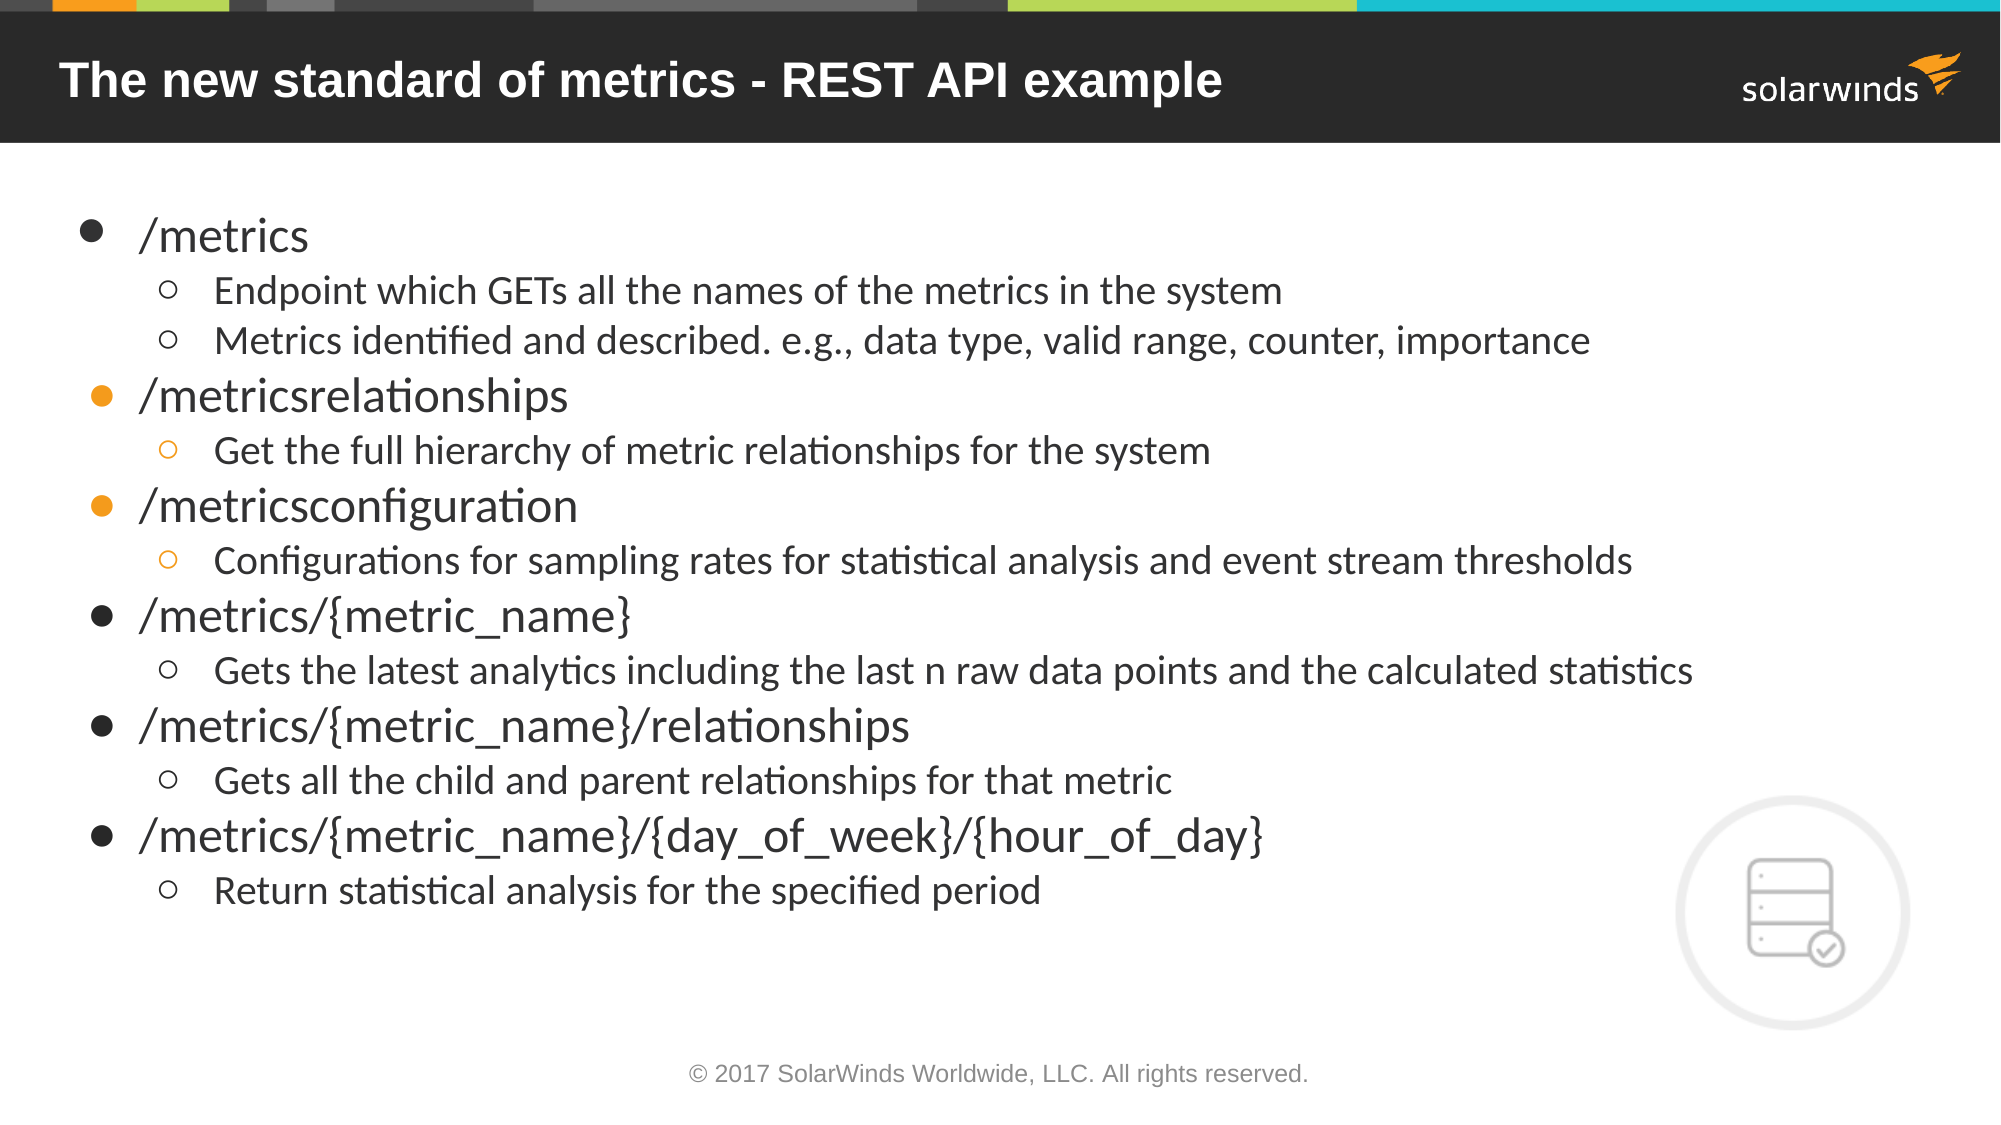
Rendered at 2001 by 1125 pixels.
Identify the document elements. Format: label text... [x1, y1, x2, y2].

title The new standard of metrics - REST API example [43, 39, 1662, 124]
picture [0, 0, 2001, 1125]
list /metrics Endpoint which GETs all the names of the metrics in the system Metrics identified and described. e.g., data type, valid range, counter, importance /metricsrelationships Get the full hierarchy of metric relationships for the system /metricsconfiguration Configurations for sampling rates for statistical analysis and event stream thresholds /metrics/{metric_name} Gets the latest analytics including the last n raw data points and the calculated statistics /metrics/{metric_name}/relationships Gets all the child and parent relationships for that metric /metrics/{metric_name}/{day_of_week}/{hour_of_day} Return statistical analysis for the specified period [48, 187, 1948, 1016]
footer © 2017 SolarWinds Worldwide, LLC. All rights reserved. [662, 1042, 1338, 1103]
